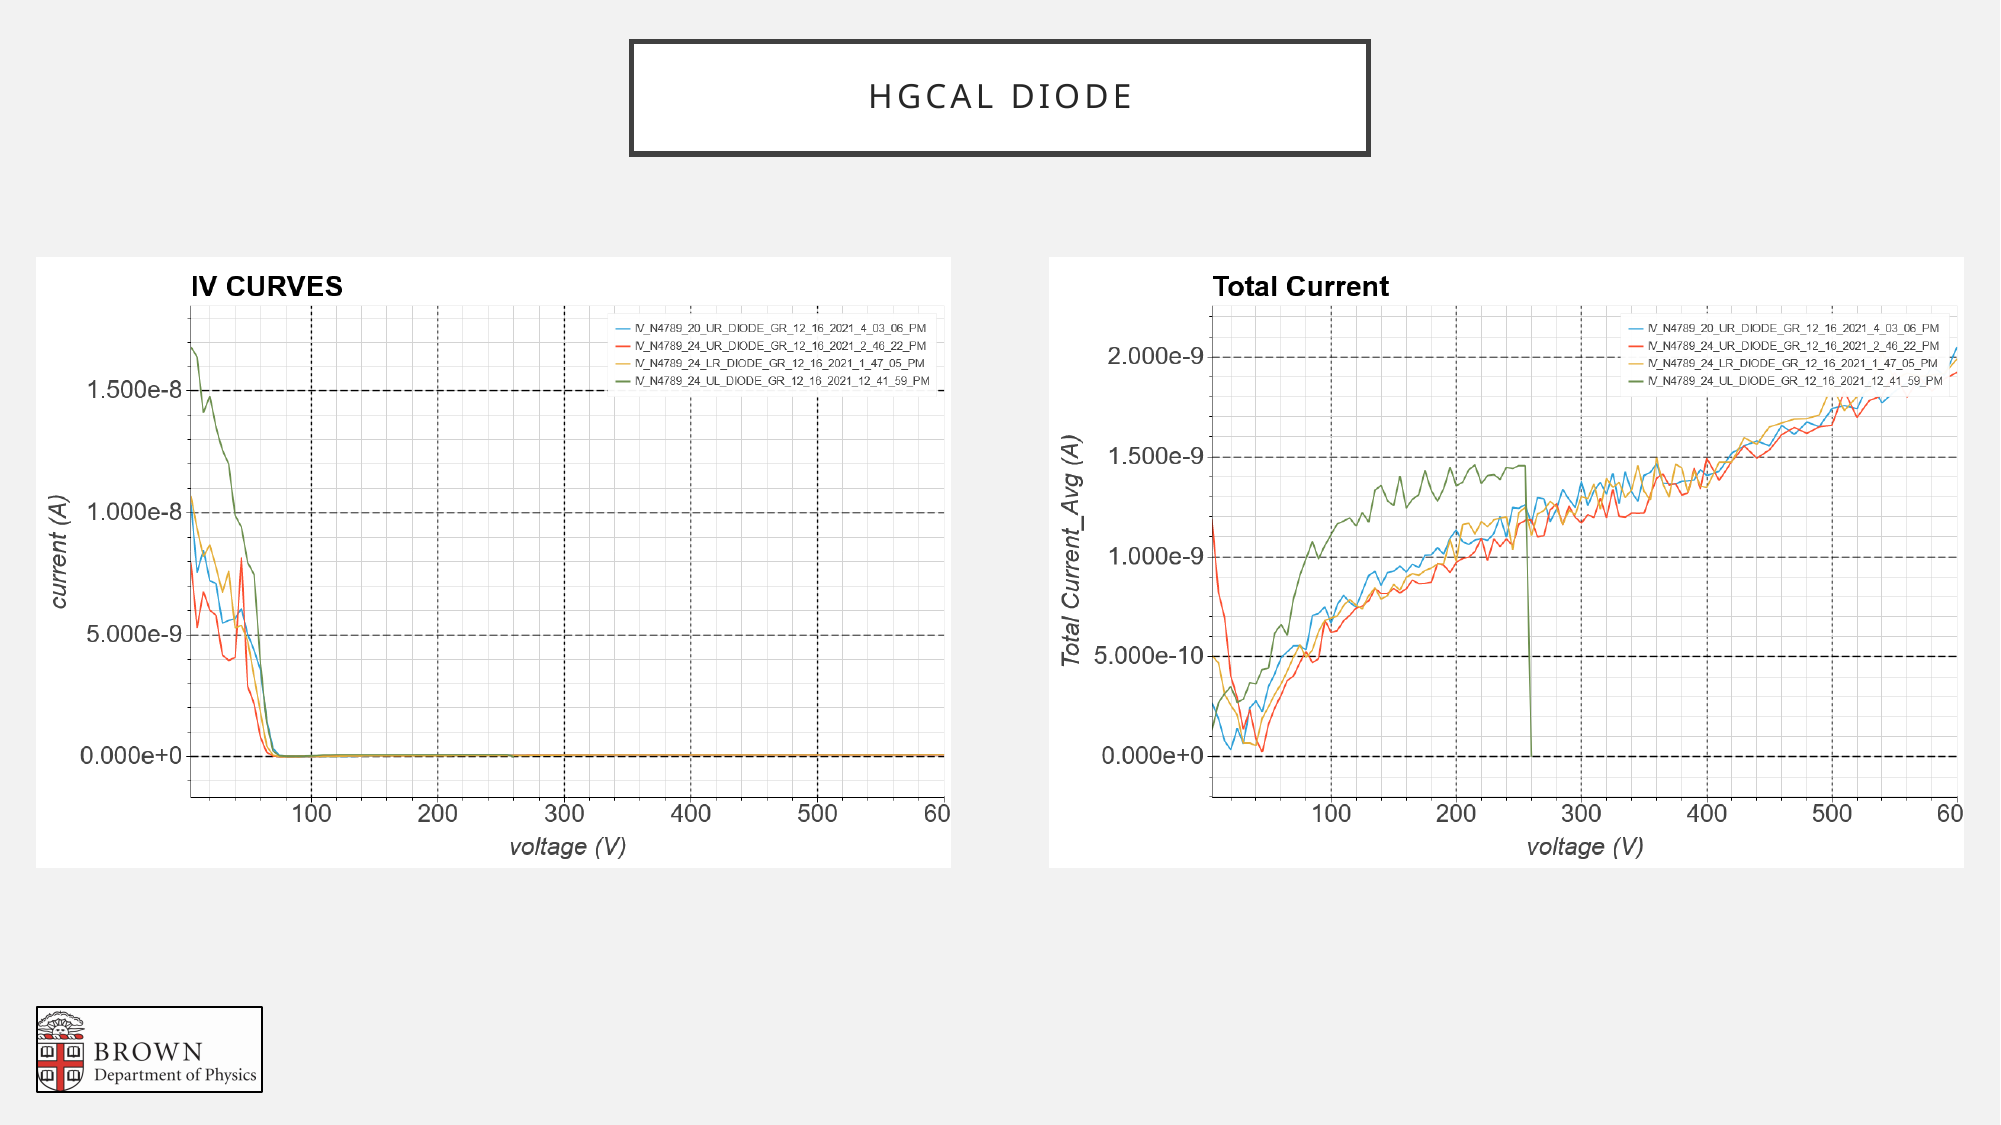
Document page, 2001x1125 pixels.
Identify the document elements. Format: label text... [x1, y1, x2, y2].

picture [38, 1008, 261, 1091]
picture [1049, 257, 1964, 868]
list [36, 257, 951, 868]
title HGCAL diode [629, 39, 1371, 157]
